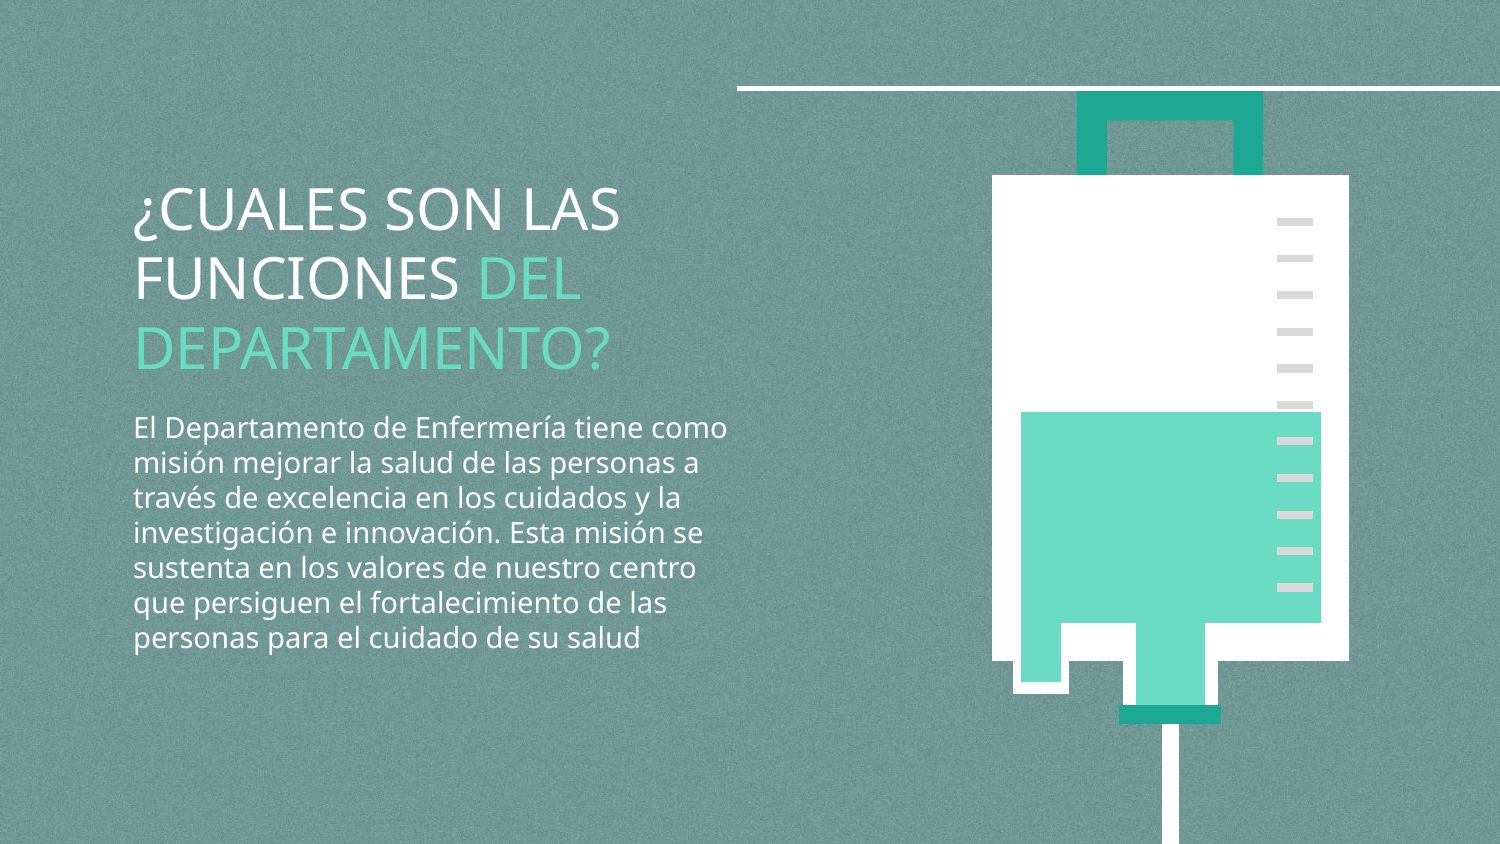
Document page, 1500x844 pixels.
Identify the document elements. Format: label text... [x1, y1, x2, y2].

picture [1349, 91, 1500, 844]
picture [0, 0, 1500, 844]
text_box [991, 91, 1349, 844]
subtitle El Departamento de Enfermería tiene como misión mejorar la salud de las personas a través de excelencia en los cuidados y la investigación e innovación. Esta misión se sustenta en los valores de nuestro centro que persiguen el fortalecimiento de las personas para el cuidado de su salud [118, 360, 748, 703]
title ¿CUALES SON LAS FUNCIONES DEL DEPARTAMENTO? [118, 198, 804, 355]
